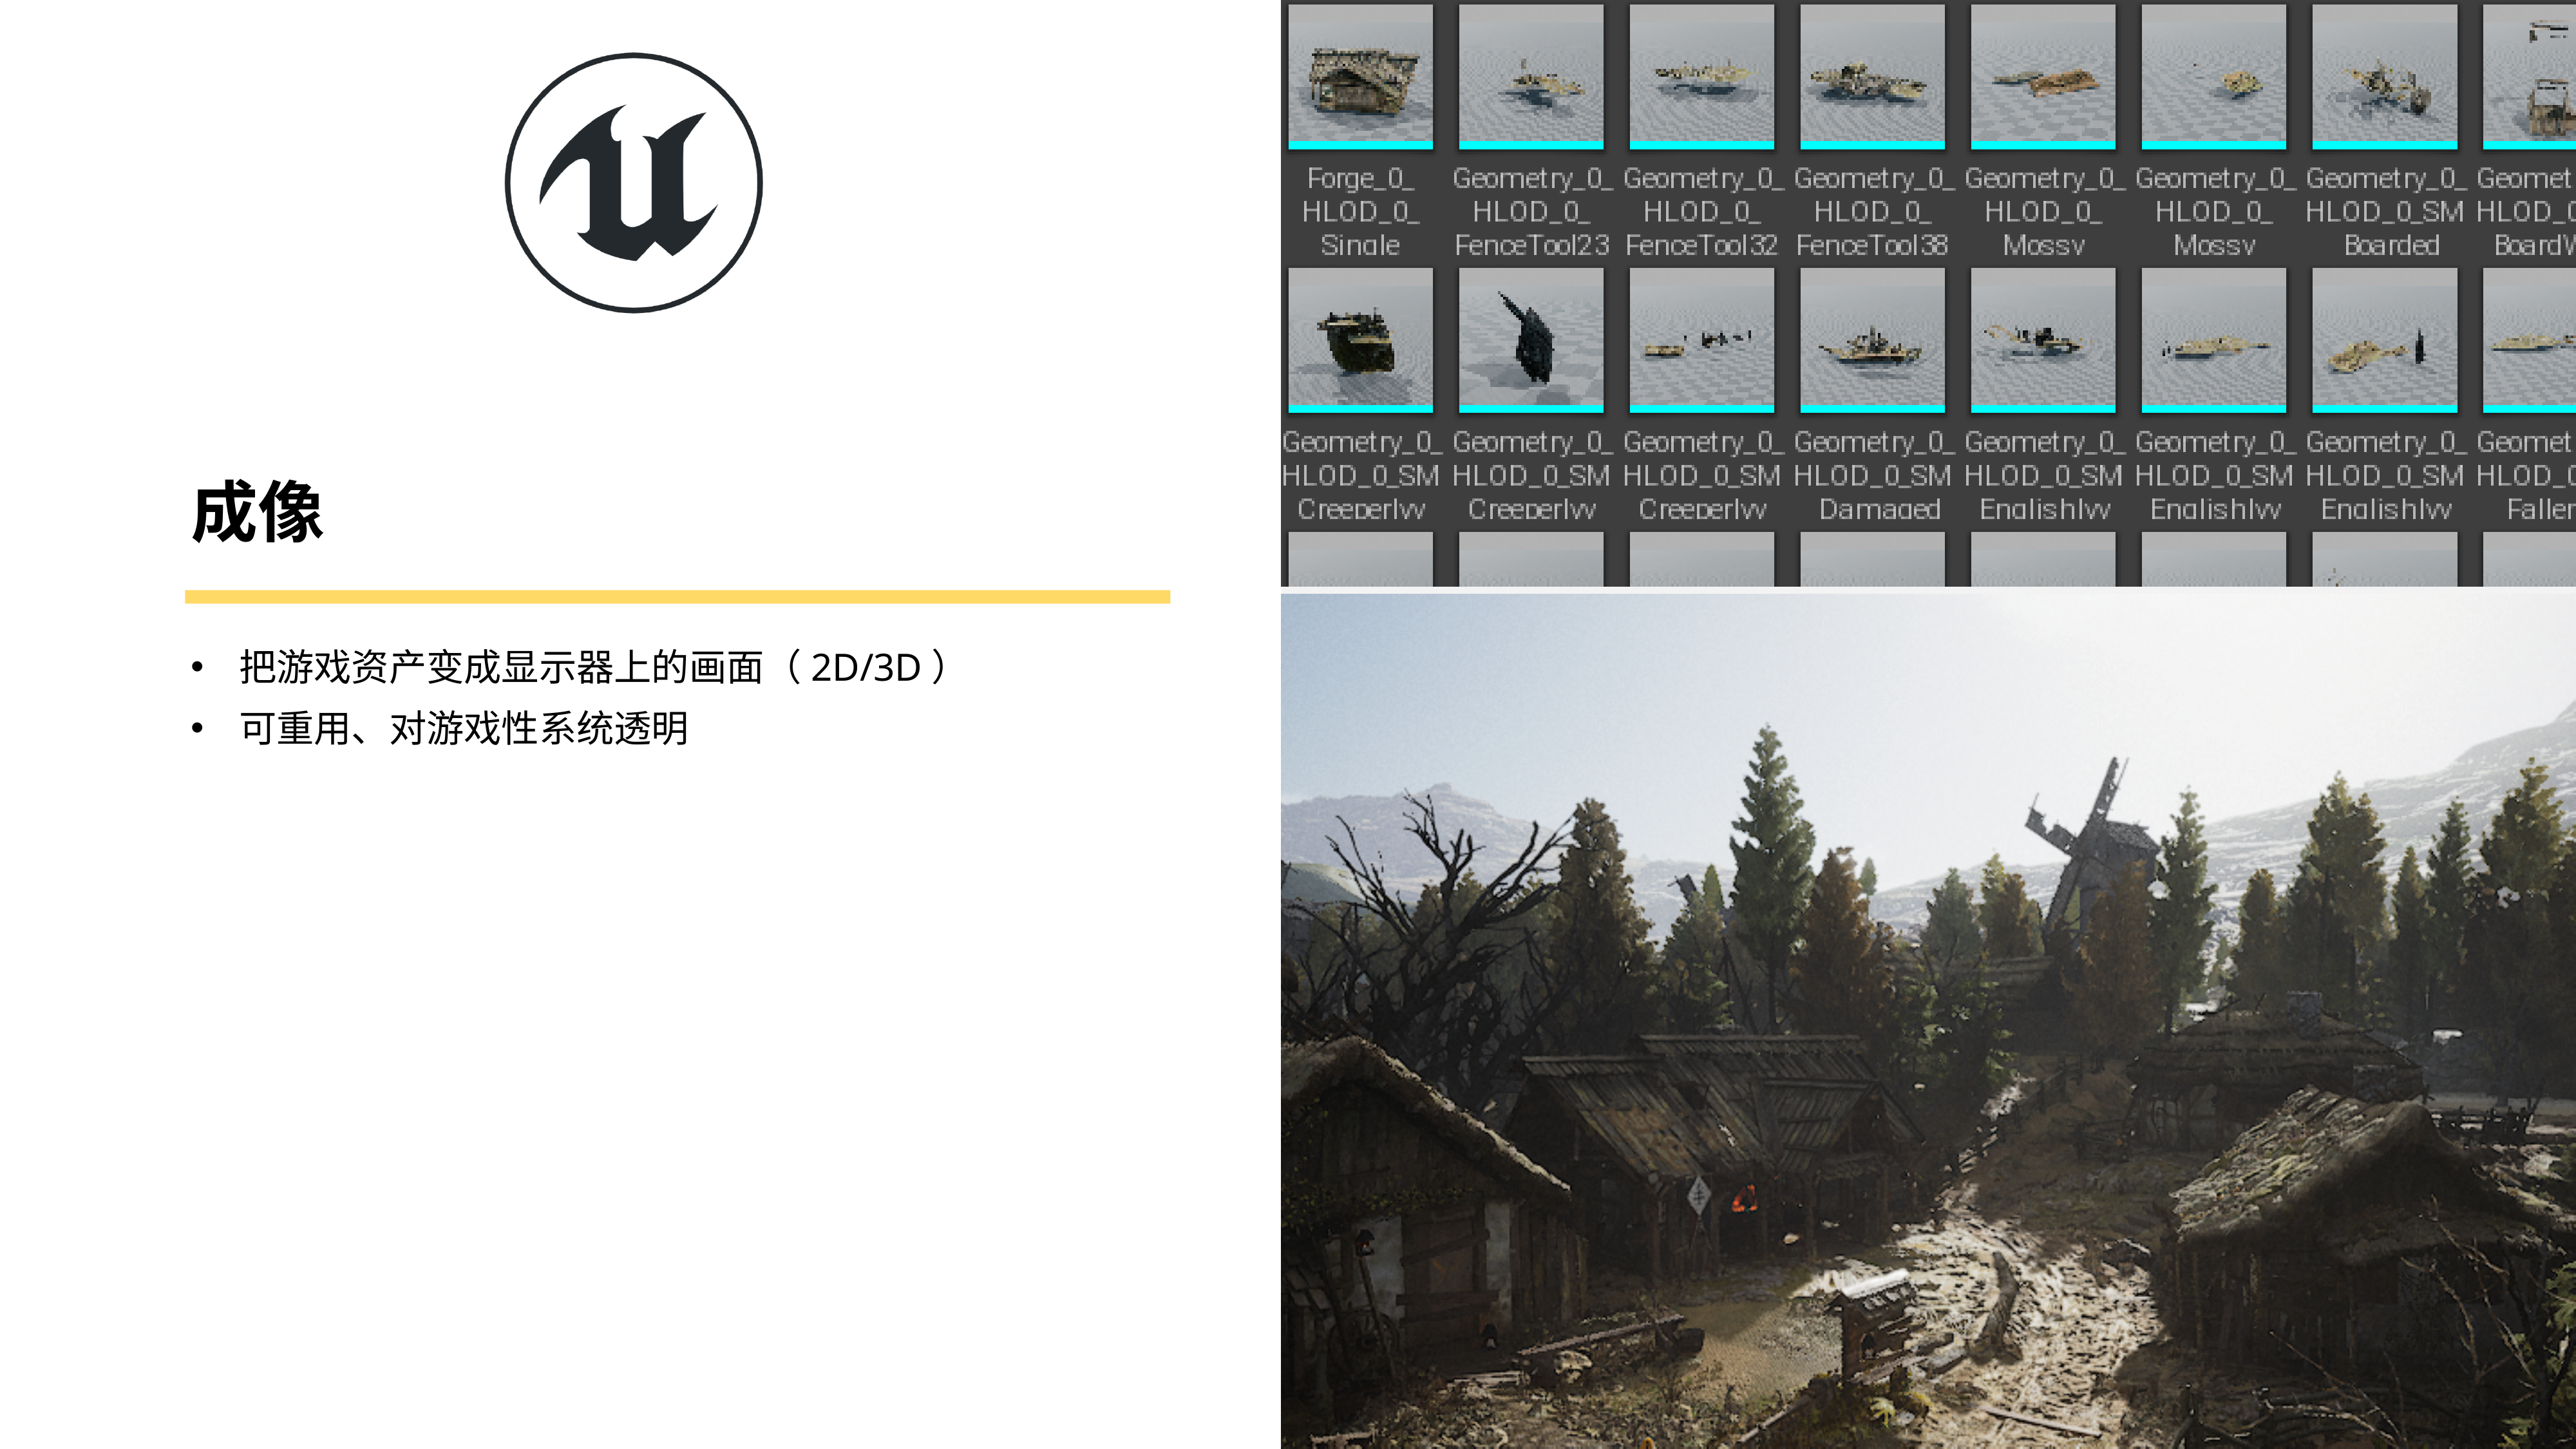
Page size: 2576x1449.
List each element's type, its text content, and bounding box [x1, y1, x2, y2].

picture [495, 42, 773, 327]
text_box 成像 [185, 464, 1133, 556]
text_box 把游戏资产变成显示器上的画面（2D/3D） 可重用、对游戏性系统透明 [185, 638, 1171, 755]
picture [1281, 593, 2576, 1449]
text_box [185, 590, 1171, 604]
text_box [1281, 587, 2576, 593]
picture [1281, 0, 2576, 587]
